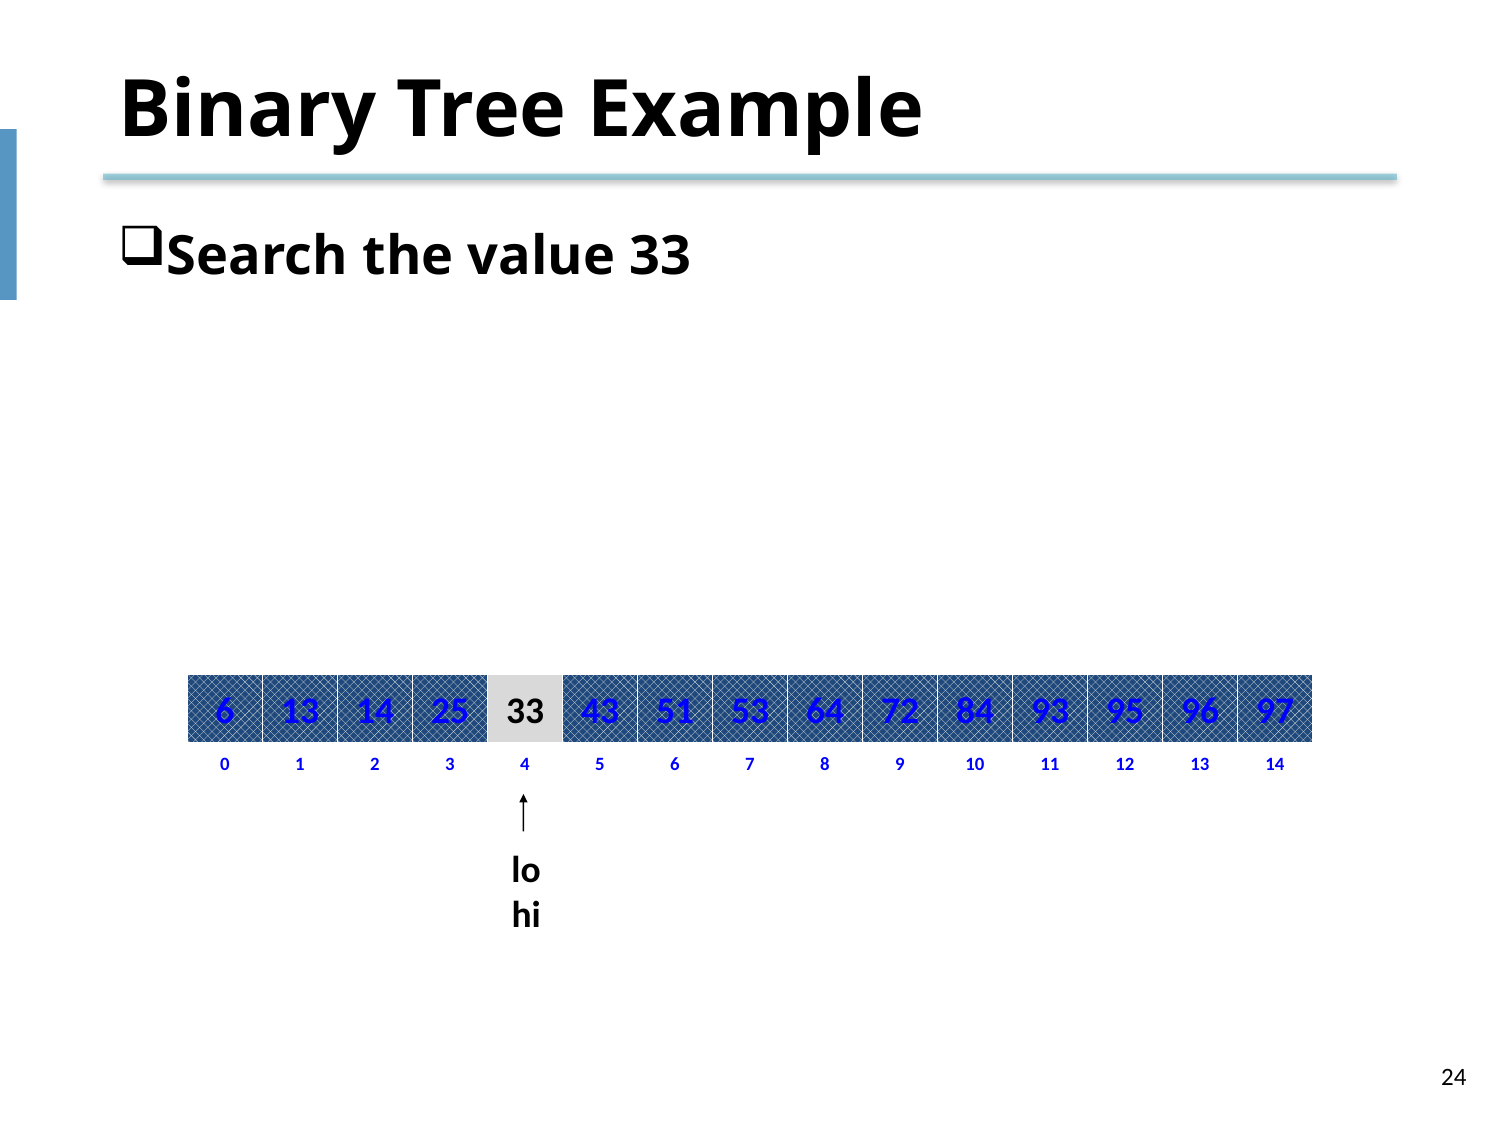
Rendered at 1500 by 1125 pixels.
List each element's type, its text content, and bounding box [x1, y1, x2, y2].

text_box 1 [263, 747, 338, 780]
text_box 72 [862, 673, 938, 743]
list Search the value 33 [103, 212, 1397, 977]
text_box 84 [938, 673, 1012, 743]
text_box 8 [788, 747, 862, 780]
text_box 97 [1238, 673, 1313, 743]
text_box 25 [412, 673, 487, 743]
text_box 13 [263, 673, 338, 743]
text_box 93 [1012, 673, 1087, 743]
text_box 12 [1087, 747, 1162, 780]
text_box 96 [1162, 673, 1238, 743]
text_box 11 [1012, 747, 1087, 780]
text_box 53 [712, 673, 788, 743]
text_box 0 [187, 747, 263, 780]
text_box 14 [1238, 747, 1313, 780]
text_box 33 [487, 673, 562, 743]
title Binary Tree Example [103, 25, 1397, 185]
text_box 2 [338, 747, 412, 780]
text_box 6 [187, 673, 263, 743]
text_box 7 [712, 747, 788, 780]
text_box 9 [862, 747, 938, 780]
text_box 51 [638, 673, 712, 743]
text_box 6 [638, 747, 712, 780]
text_box 64 [788, 673, 862, 743]
text_box 10 [938, 747, 1012, 780]
text_box [519, 793, 528, 832]
text_box 4 [487, 747, 562, 780]
text_box 3 [412, 747, 487, 780]
text_box 13 [1162, 747, 1238, 780]
text_box 14 [338, 673, 412, 743]
text_box 95 [1087, 673, 1162, 743]
slide_number 24 [1131, 1045, 1482, 1106]
text_box lo hi [496, 837, 557, 943]
text_box 5 [562, 747, 638, 780]
text_box 43 [562, 673, 638, 743]
